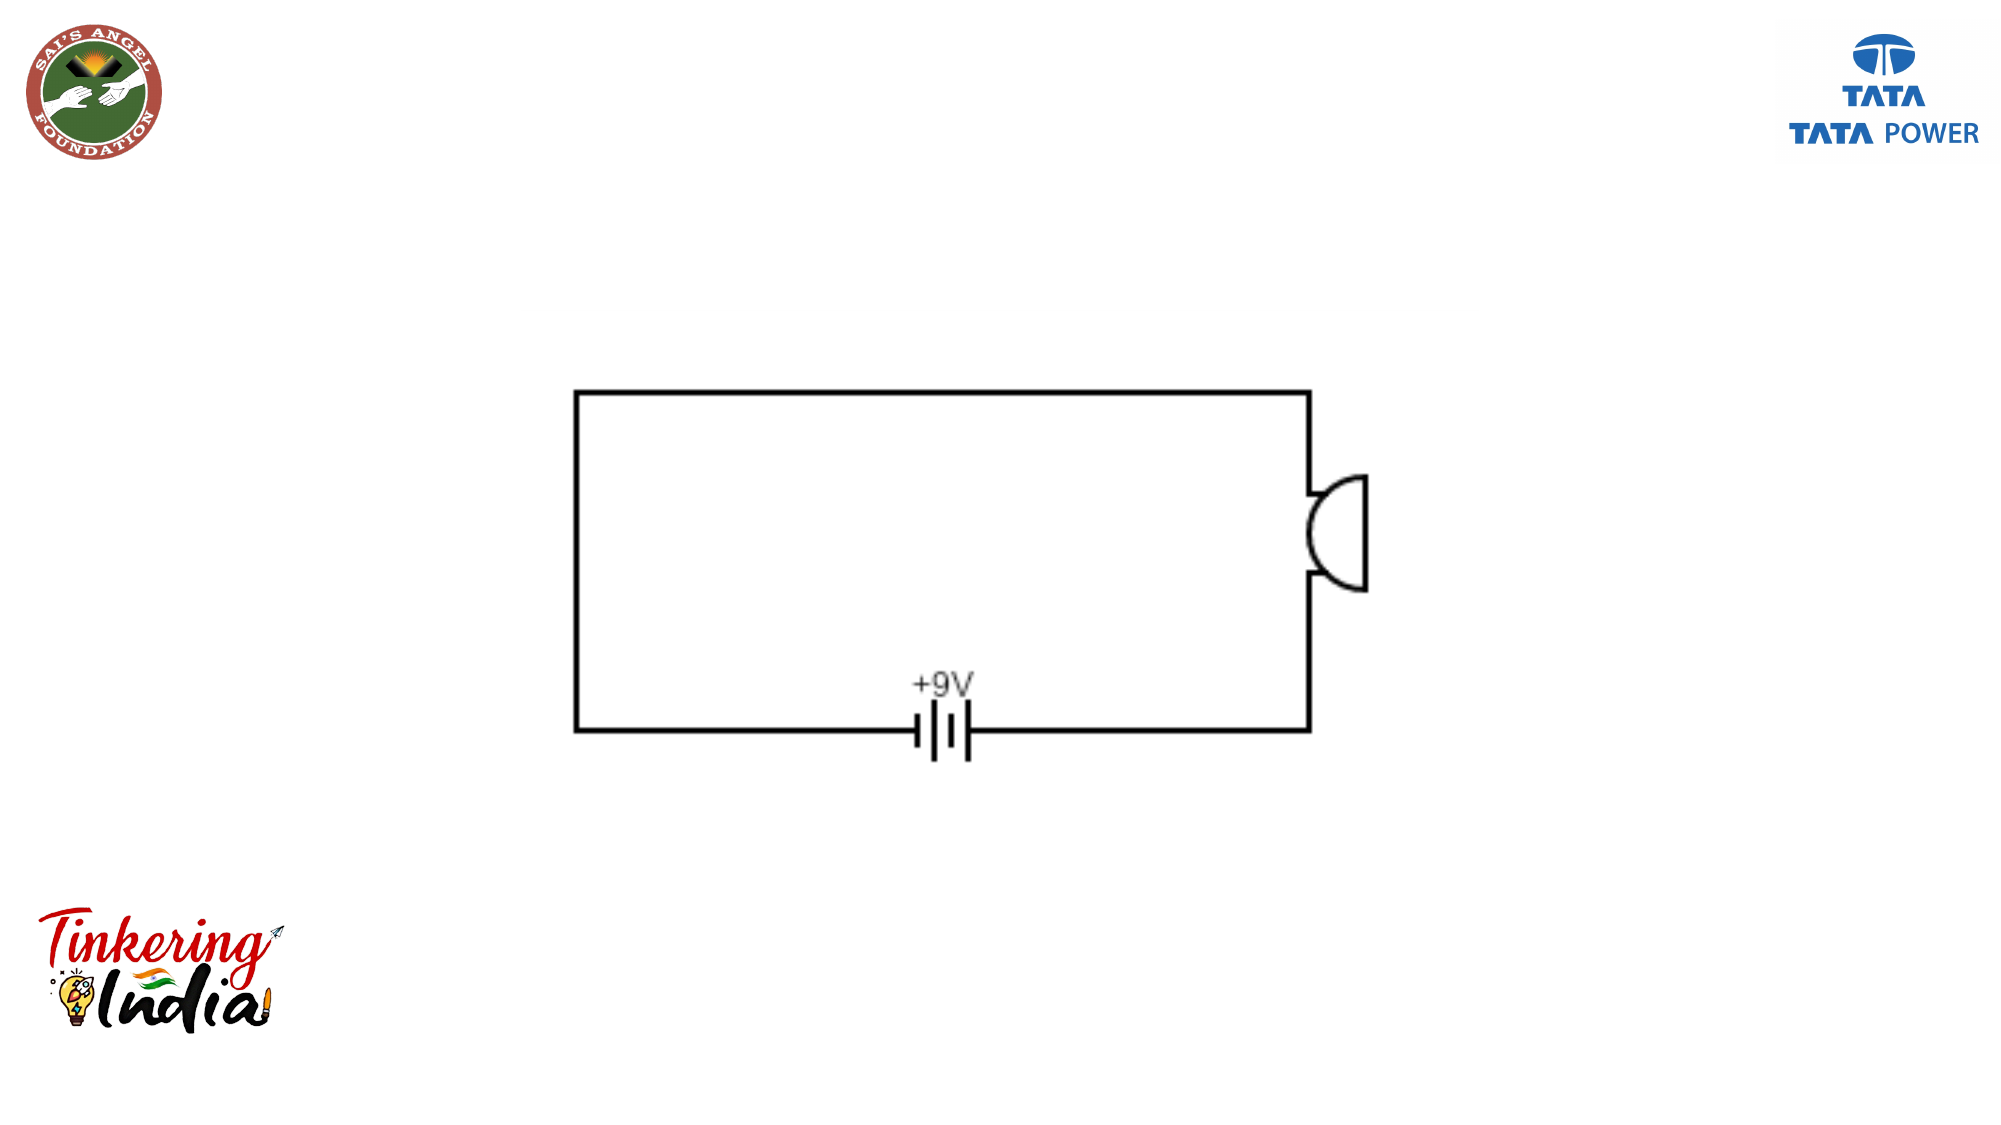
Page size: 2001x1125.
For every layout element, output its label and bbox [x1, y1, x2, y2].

picture [520, 308, 1479, 817]
picture [26, 887, 301, 1043]
picture [1775, 19, 2000, 164]
picture [26, 24, 162, 160]
